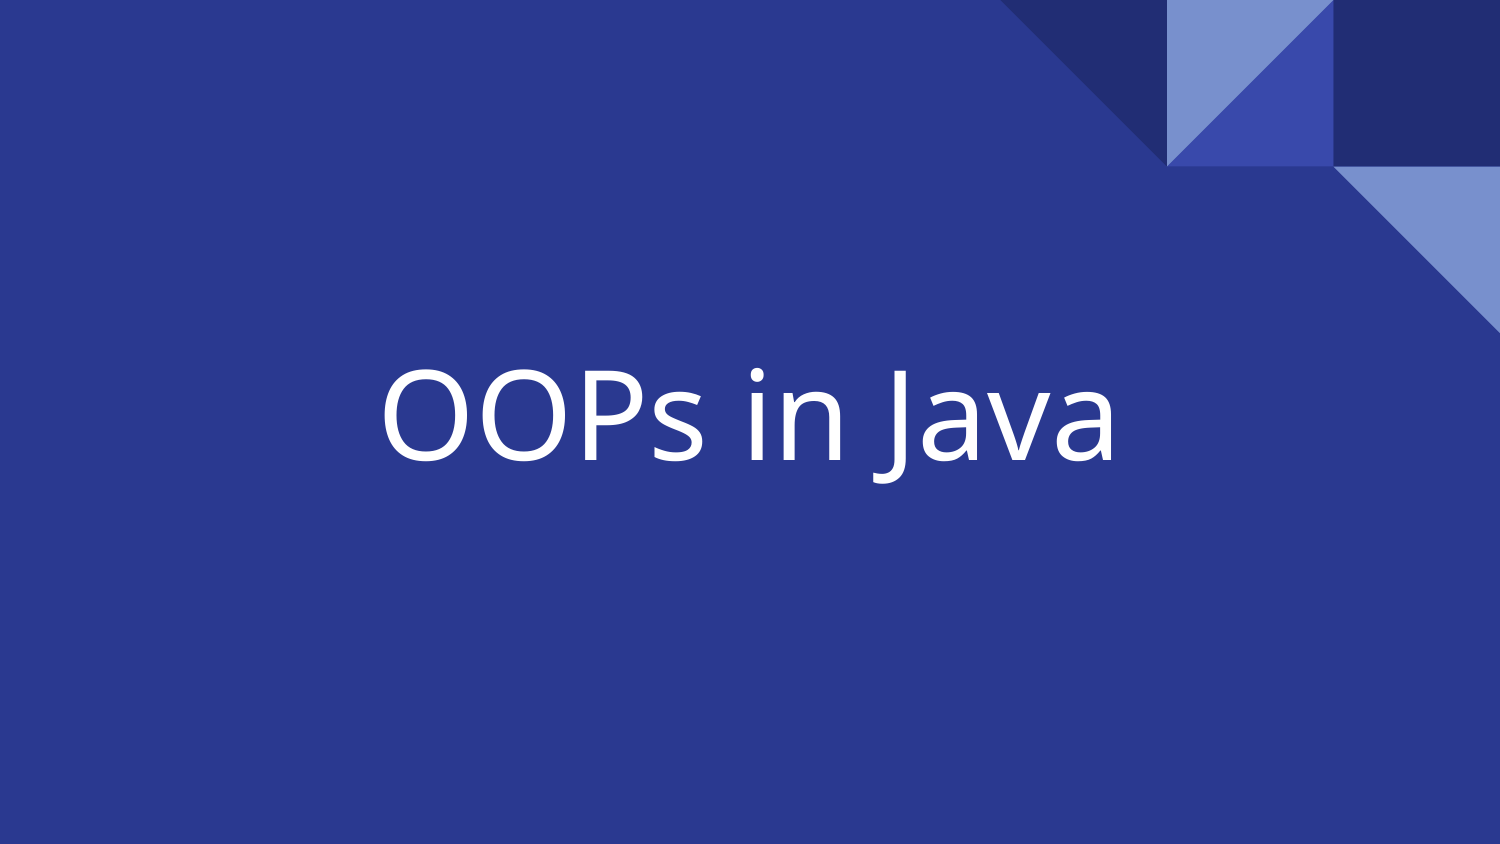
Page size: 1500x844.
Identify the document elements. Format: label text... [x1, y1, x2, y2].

title OOPs in Java [75, 363, 1425, 501]
